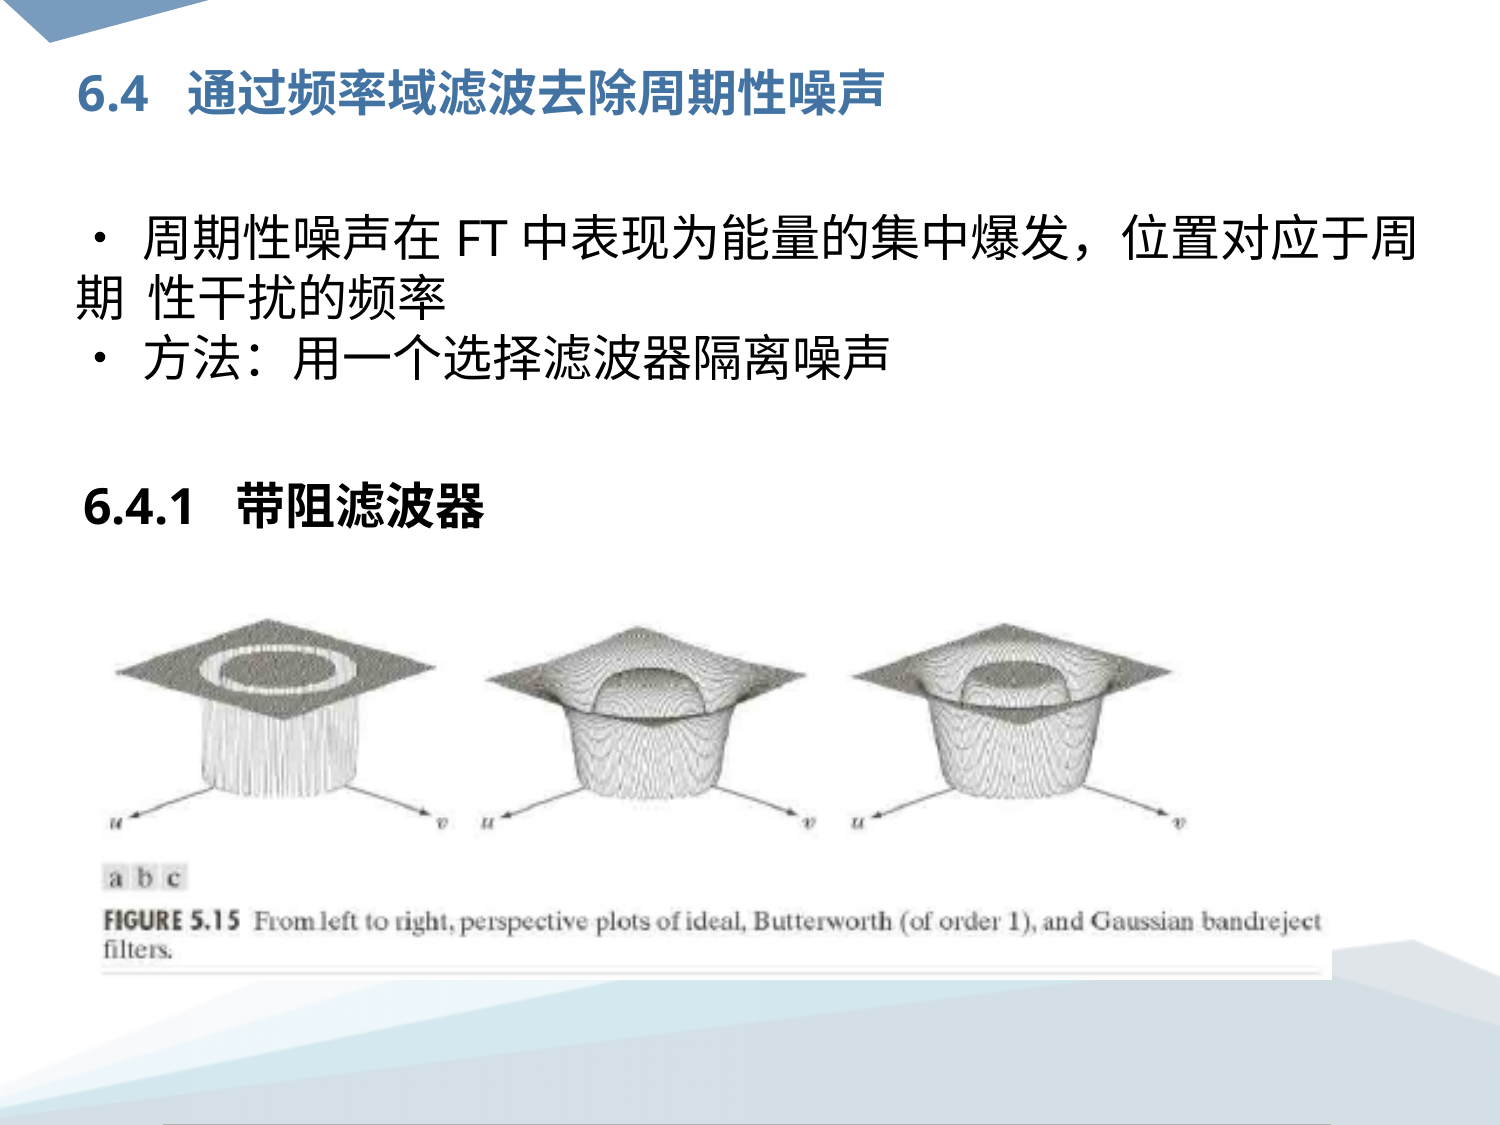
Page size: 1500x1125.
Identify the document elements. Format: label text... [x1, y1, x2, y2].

text_box [3, 0, 209, 43]
text_box 6.4.1 带阻滤波器 [83, 474, 881, 602]
text_box 6.4 通过频率域滤波去除周期性噪声 [77, 72, 1500, 128]
text_box • 周期性噪声在FT中表现为能量的集中爆发，位置对应于周期 性干扰的频率 • 方法：用一个选择滤波器隔离噪声 [75, 206, 1425, 395]
picture [0, 610, 1500, 1125]
